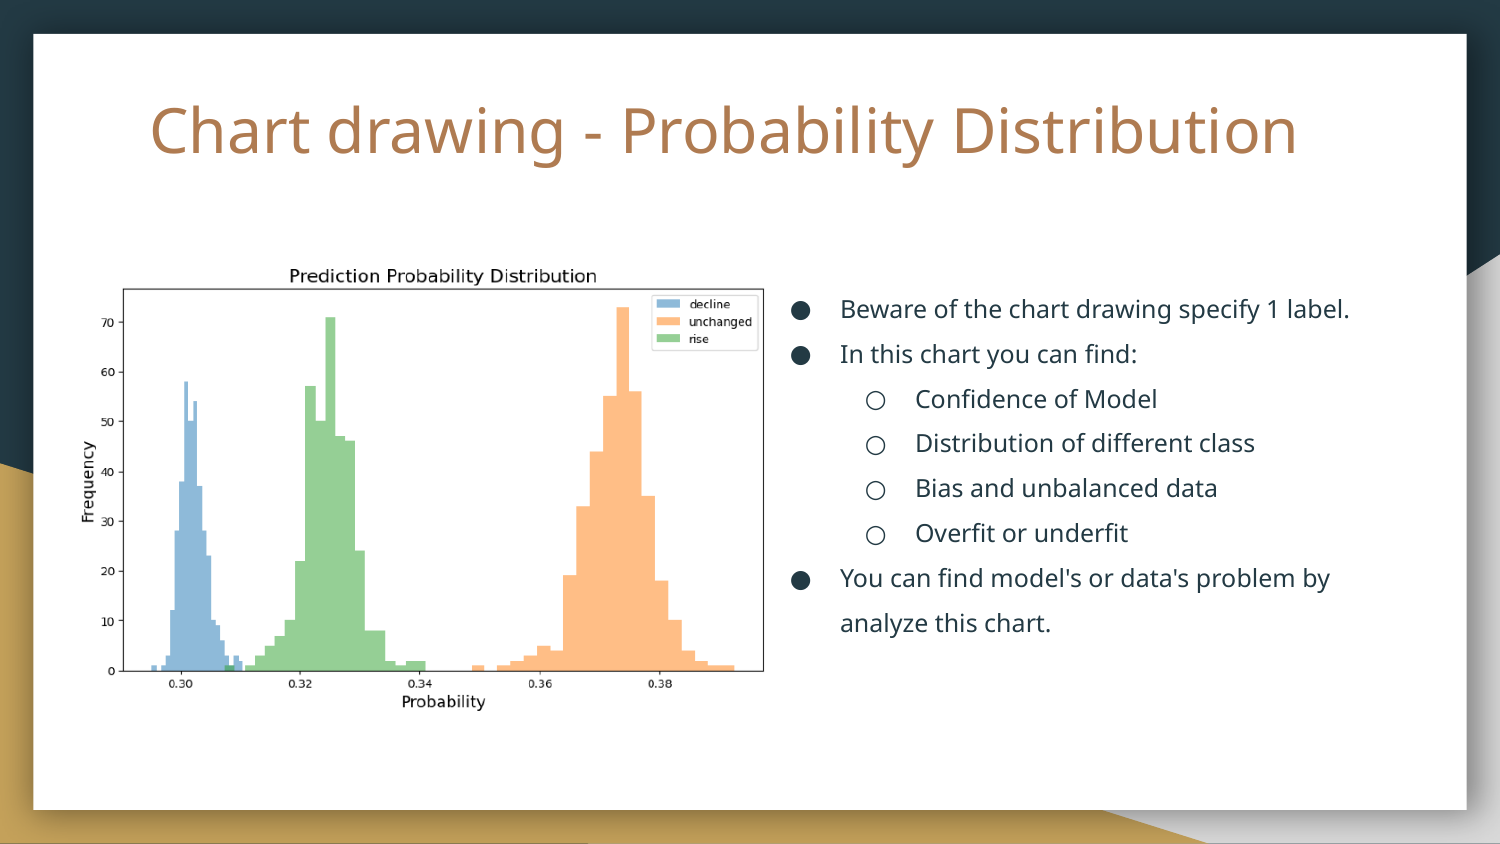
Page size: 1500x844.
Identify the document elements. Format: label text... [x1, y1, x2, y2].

picture [73, 263, 774, 718]
list Beware of the chart drawing specify 1 label. In this chart you can find: Confidence of Model Distribution of different class Bias and unbalanced data Overfit or underfit You can find model's or data's problem by analyze this chart. [750, 263, 1424, 747]
title Chart drawing - Probability Distribution [134, 76, 1366, 233]
